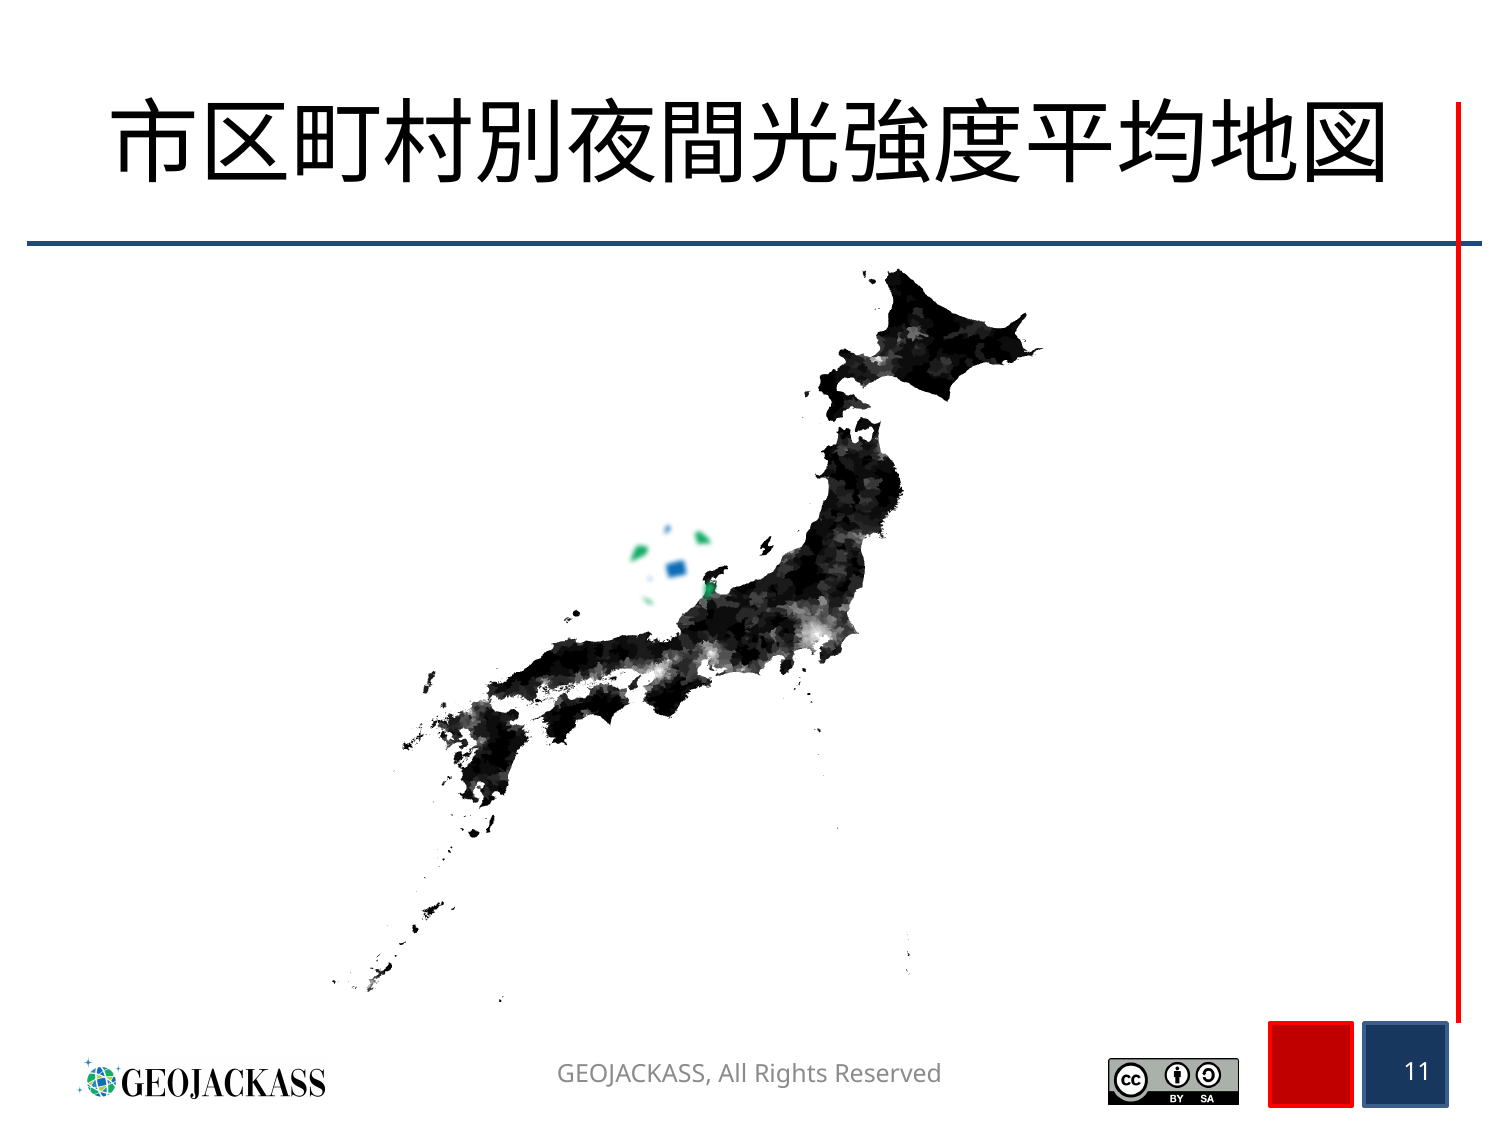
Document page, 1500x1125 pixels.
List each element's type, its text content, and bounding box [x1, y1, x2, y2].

title 市区町村別夜間光強度平均地図 [75, 45, 1425, 233]
picture [584, 478, 751, 631]
footer GEOJACKASS, All Rights Reserved [512, 1042, 988, 1103]
picture [1108, 1058, 1239, 1105]
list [290, 262, 1210, 1006]
picture [76, 1056, 327, 1101]
